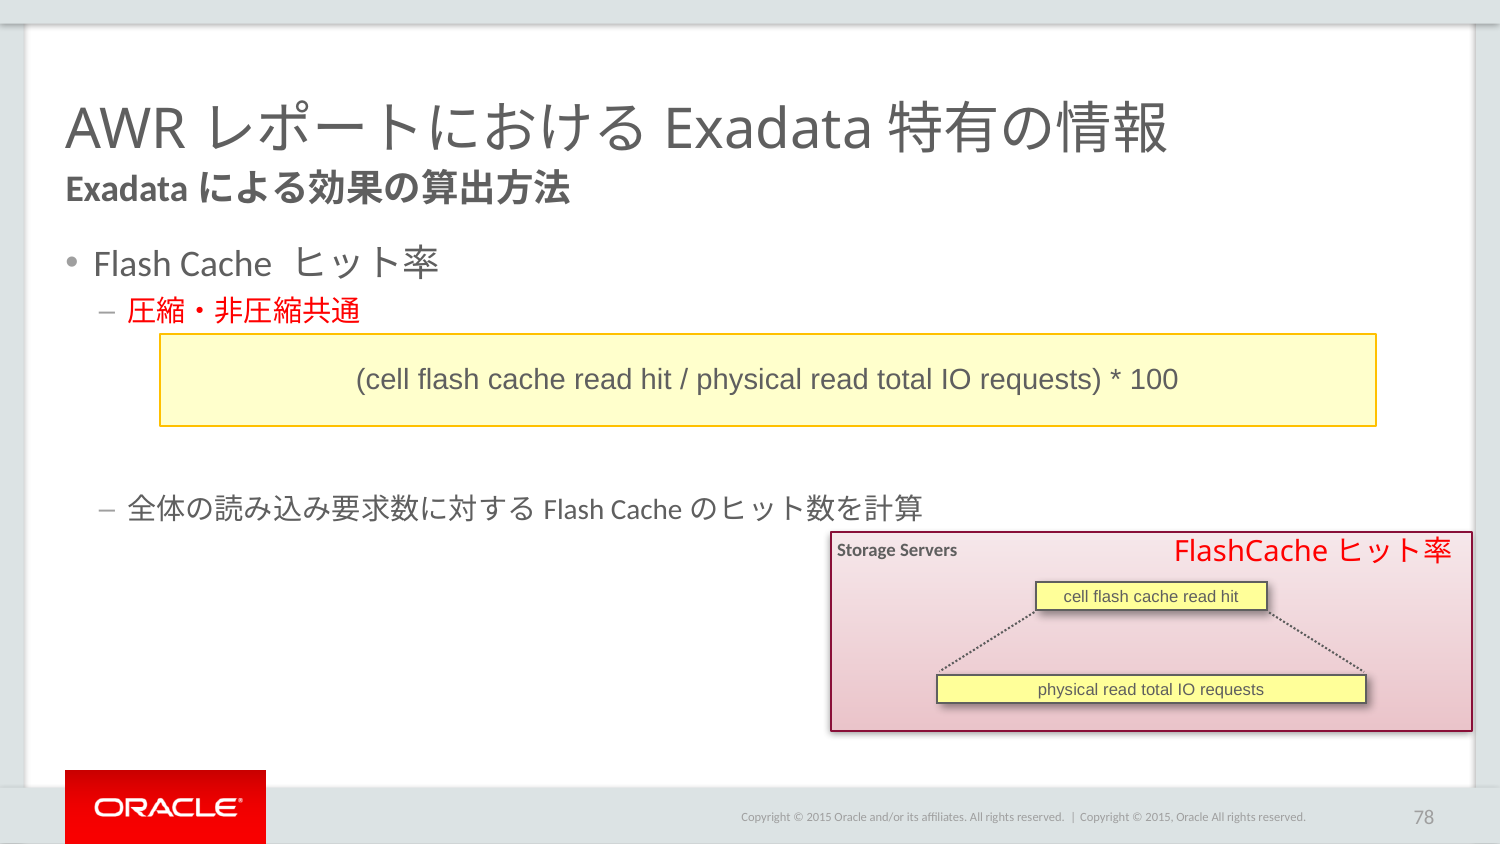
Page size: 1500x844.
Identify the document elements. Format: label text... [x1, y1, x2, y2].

text_box Storage Servers [830, 531, 1473, 732]
slide_number 78 [1388, 806, 1435, 830]
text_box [1268, 612, 1365, 673]
title AWRレポートにおけるExadata特有の情報 [65, 49, 1435, 160]
text_box physical read total IO requests [937, 674, 1366, 704]
text_box (cell flash cache read hit / physical read total IO requests) * 100 [159, 334, 1376, 427]
text_box FlashCacheヒット率 [1147, 529, 1479, 576]
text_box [939, 611, 1035, 672]
picture [65, 770, 266, 844]
footer Copyright © 2015, Oracle All rights reserved. [1080, 806, 1388, 830]
list Flash Cache ヒット率 圧縮・非圧縮共通 全体の読み込み要求数に対するFlash Cacheのヒット数を計算 [65, 243, 1435, 732]
list Exadataによる効果の算出方法 [65, 168, 1435, 212]
text_box cell flash cache read hit [1035, 582, 1267, 611]
